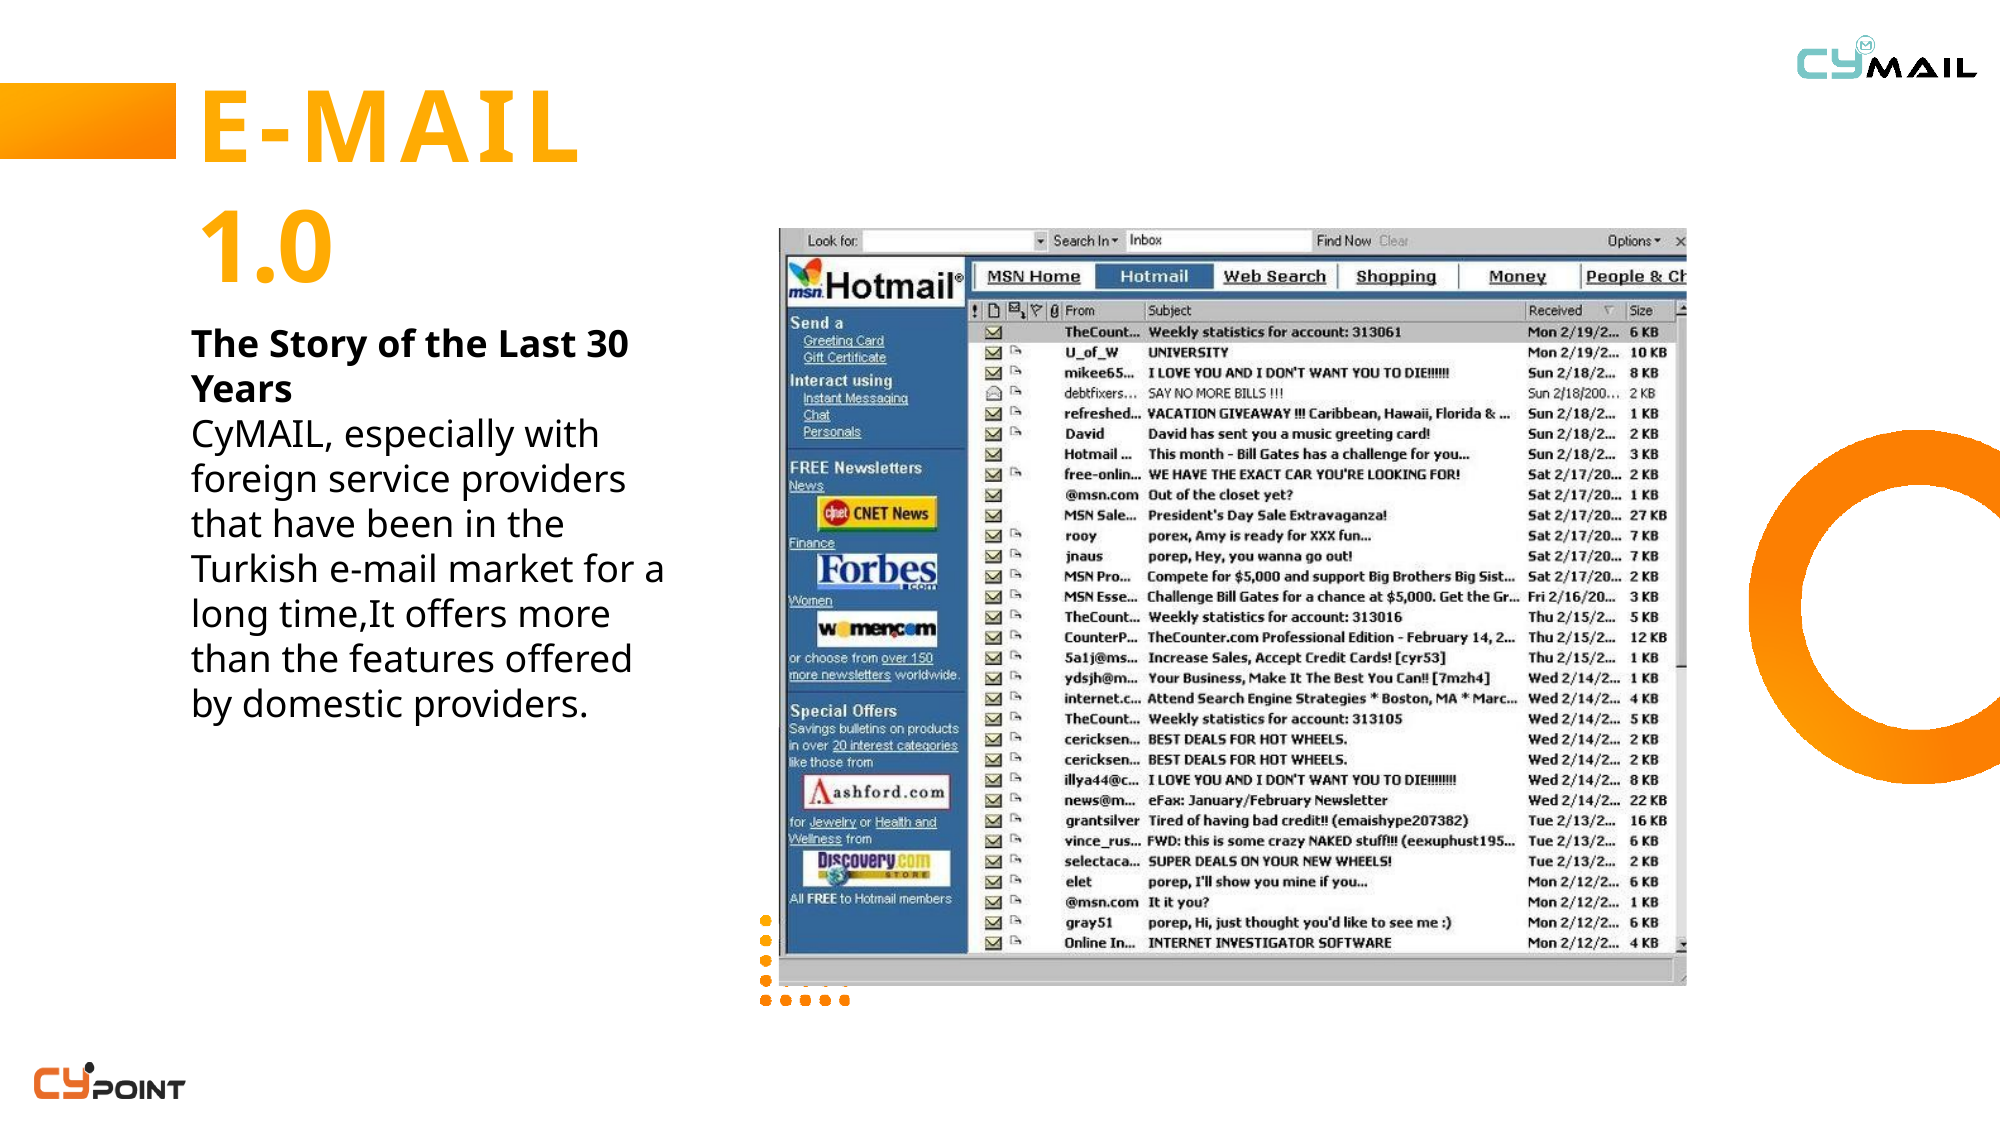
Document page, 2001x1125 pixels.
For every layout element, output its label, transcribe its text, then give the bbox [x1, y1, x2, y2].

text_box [759, 227, 1687, 1006]
text_box [1748, 430, 2000, 784]
text_box [0, 83, 176, 159]
text_box [1797, 35, 1978, 79]
title E-MAIL 1.0 [193, 60, 728, 303]
text_box [34, 1062, 186, 1099]
text_box The Story of the Last 30 Years CyMAIL, especially with foreign service providers that have been in the Turkish e-mail market for a long time,It offers more than the features offered by domestic providers. [175, 312, 697, 868]
